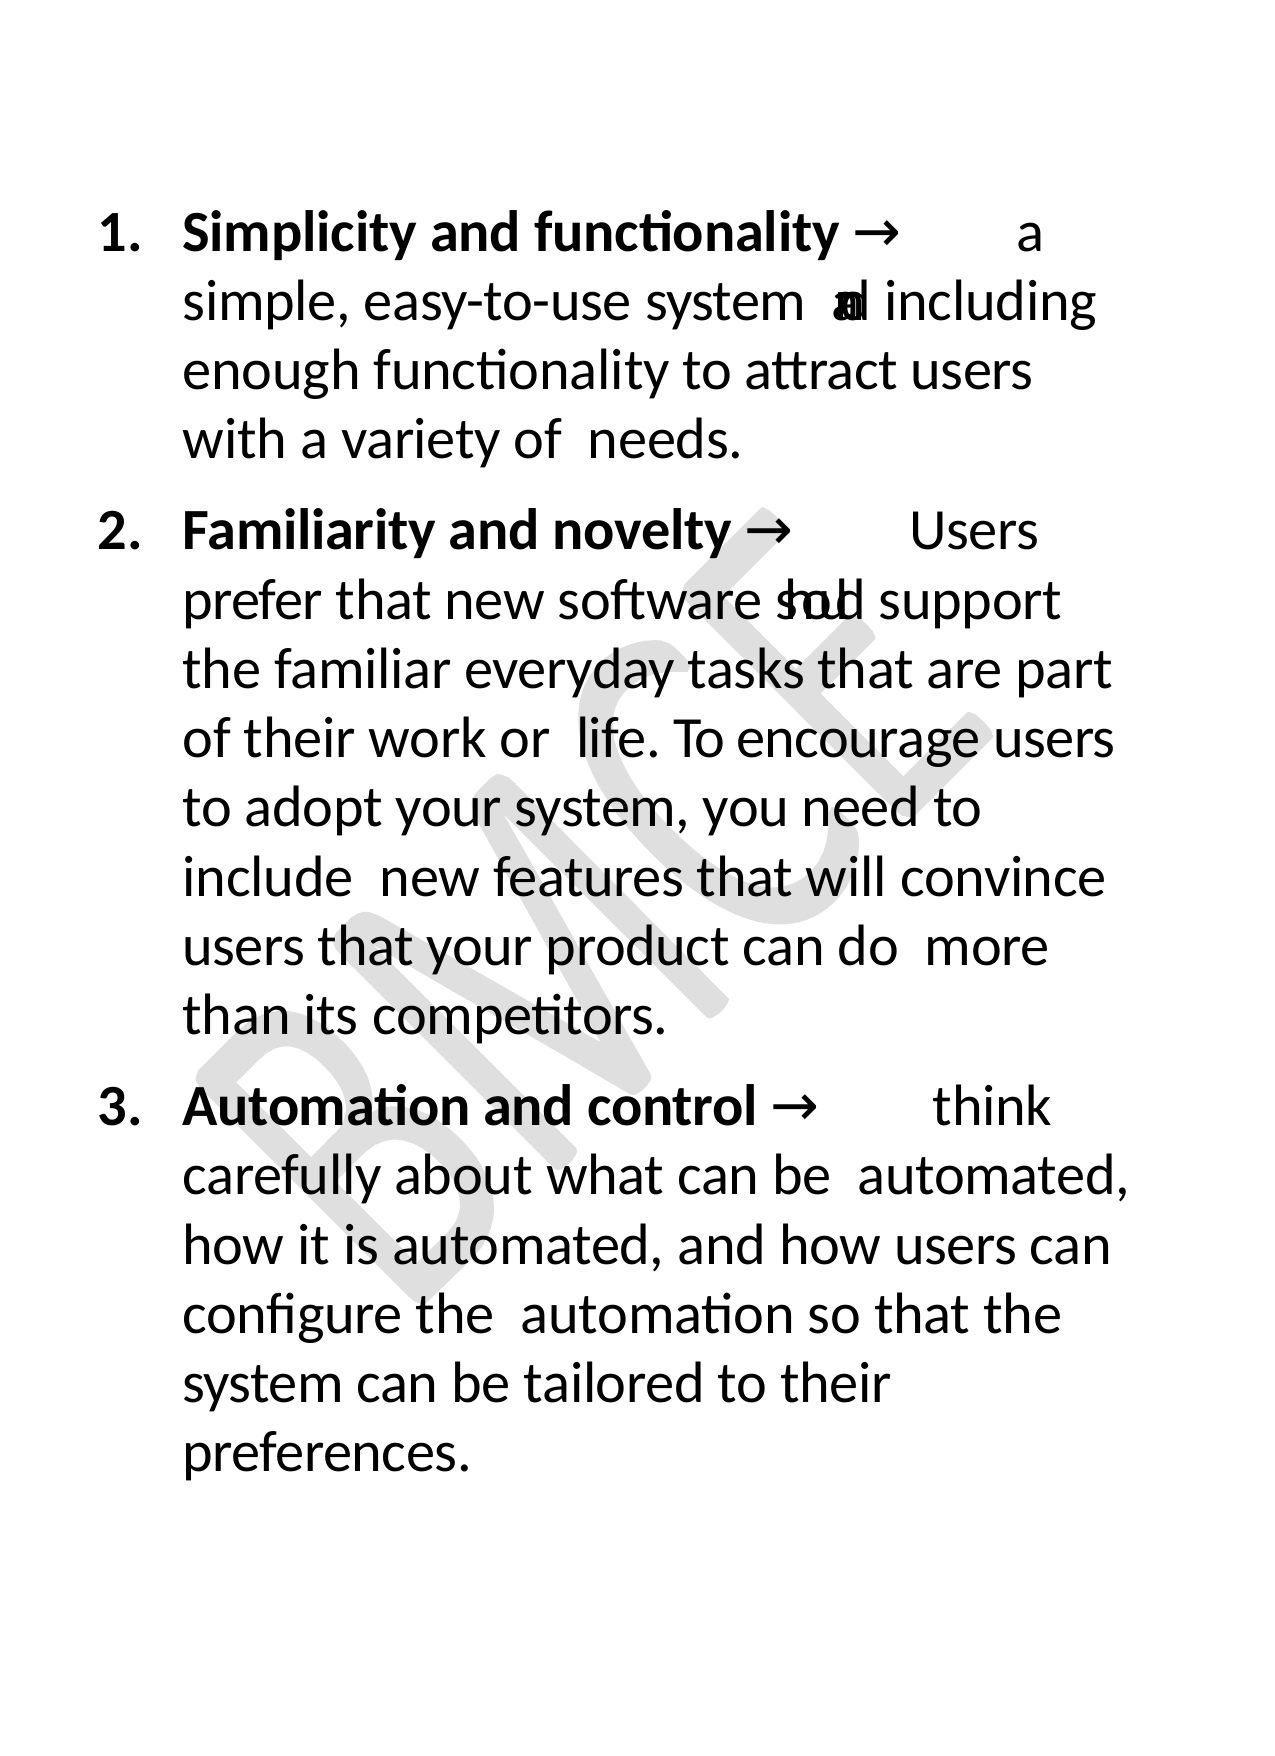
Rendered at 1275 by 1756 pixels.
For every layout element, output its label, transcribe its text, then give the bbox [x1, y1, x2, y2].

text_box Simplicity and functionality → a simple, easy-to-use system and including enough functionality to attract users with a variety of needs. Familiarity and novelty → Users prefer that new software should support the familiar everyday tasks that are part of their work or life. To encourage users to adopt your system, you need to include new features that will convince users that your product can do more than its competitors. Automation and control → think carefully about what can be automated, how it is automated, and how users can configure the automation so that the system can be tailored to their preferences. [95, 193, 1164, 1486]
